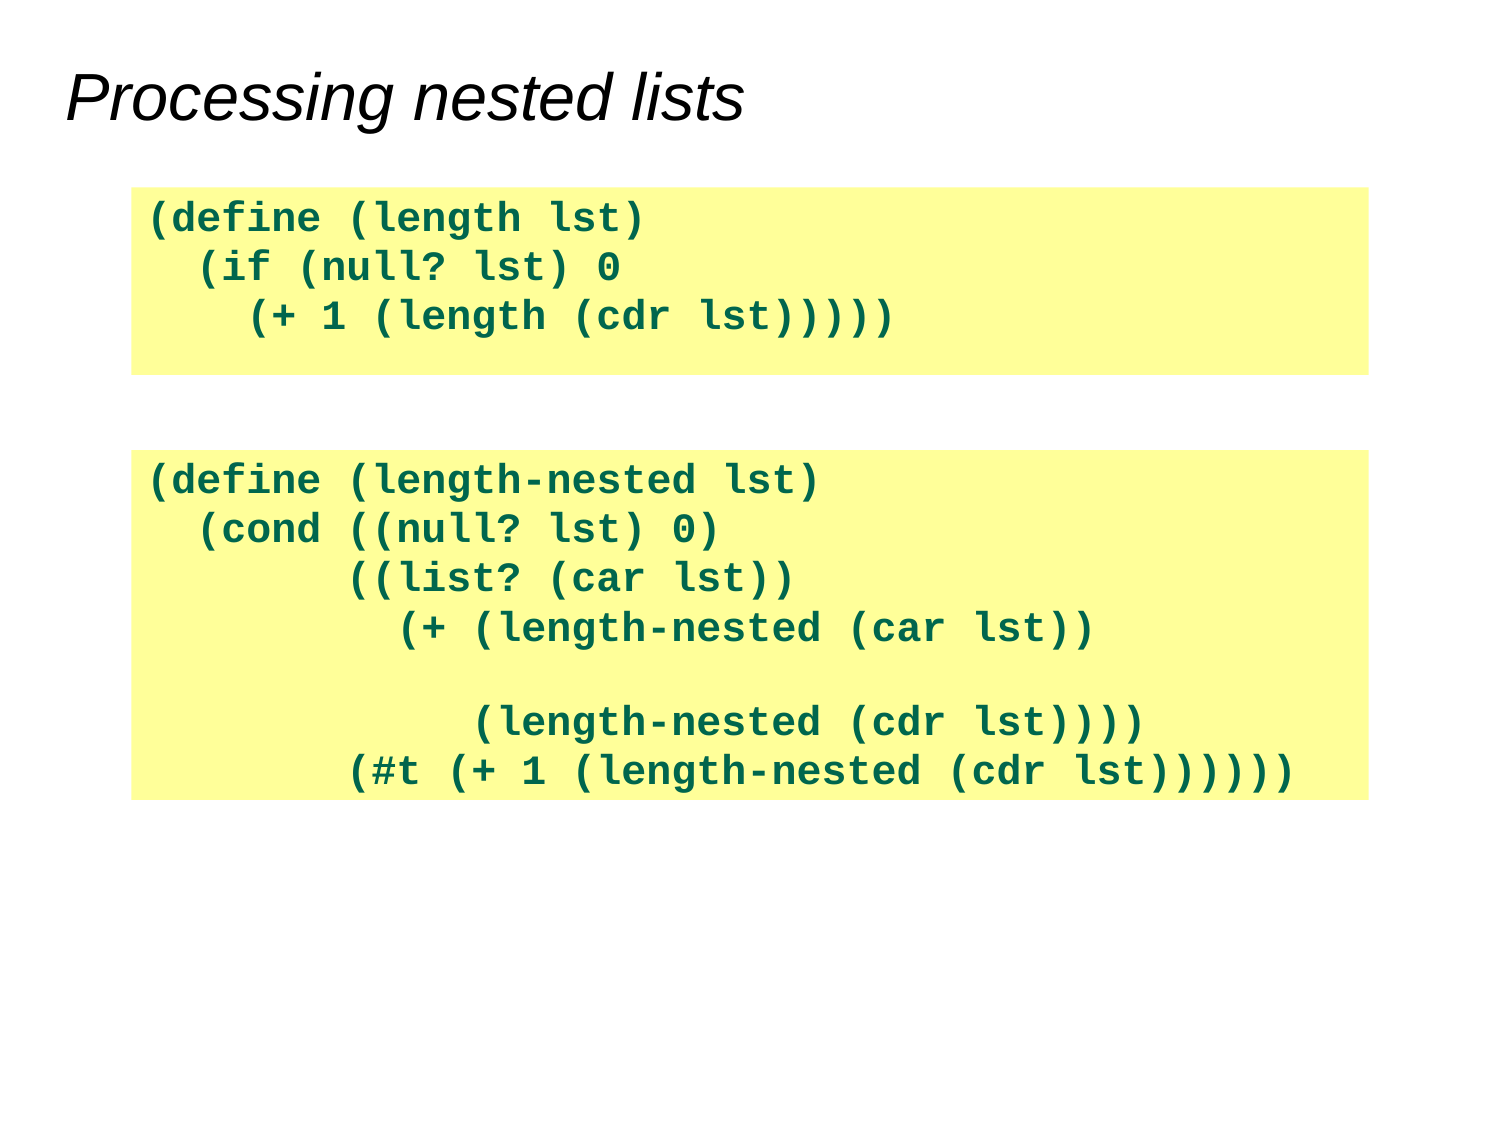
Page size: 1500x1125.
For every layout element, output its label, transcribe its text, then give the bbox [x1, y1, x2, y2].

title Processing nested lists [49, 49, 1451, 138]
text_box (define (length-nested lst) (cond ((null? lst) 0) ((list? (car lst)) (+ (length-nested (car lst)) (length-nested (cdr lst)))) (#t (+ 1 (length-nested (cdr lst)))))) [131, 450, 1369, 800]
text_box (define (length lst) (if (null? lst) 0 (+ 1 (length (cdr lst))))) [131, 187, 1369, 375]
